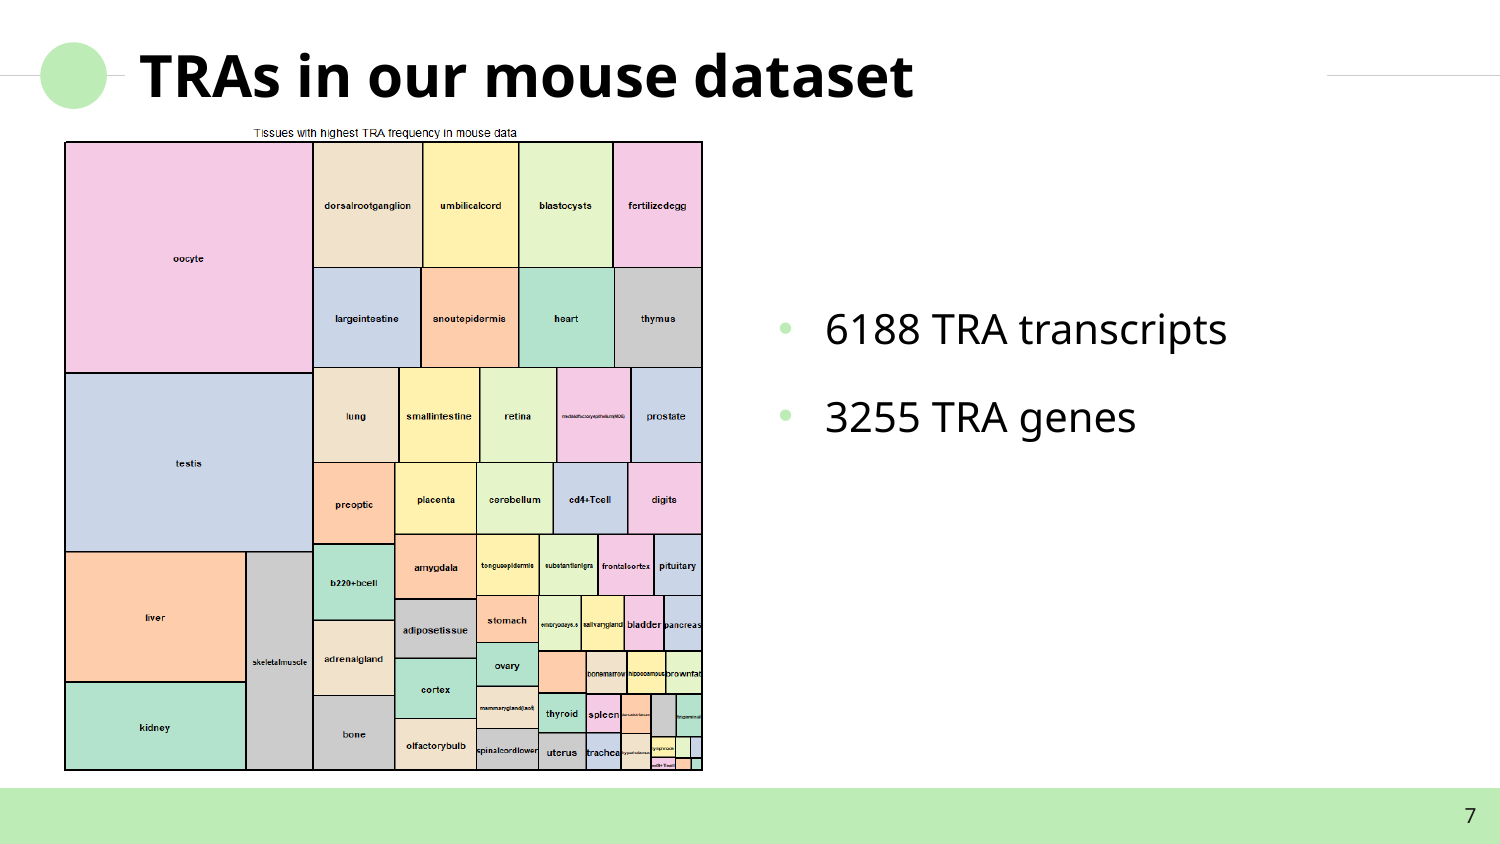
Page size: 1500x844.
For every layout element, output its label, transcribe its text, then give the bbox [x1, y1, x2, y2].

title TRAs in our mouse dataset [124, 37, 1328, 112]
list 6188 TRA transcripts 3255 TRA genes [763, 263, 1328, 645]
slide_number 7 [1401, 787, 1492, 844]
picture [53, 115, 715, 776]
